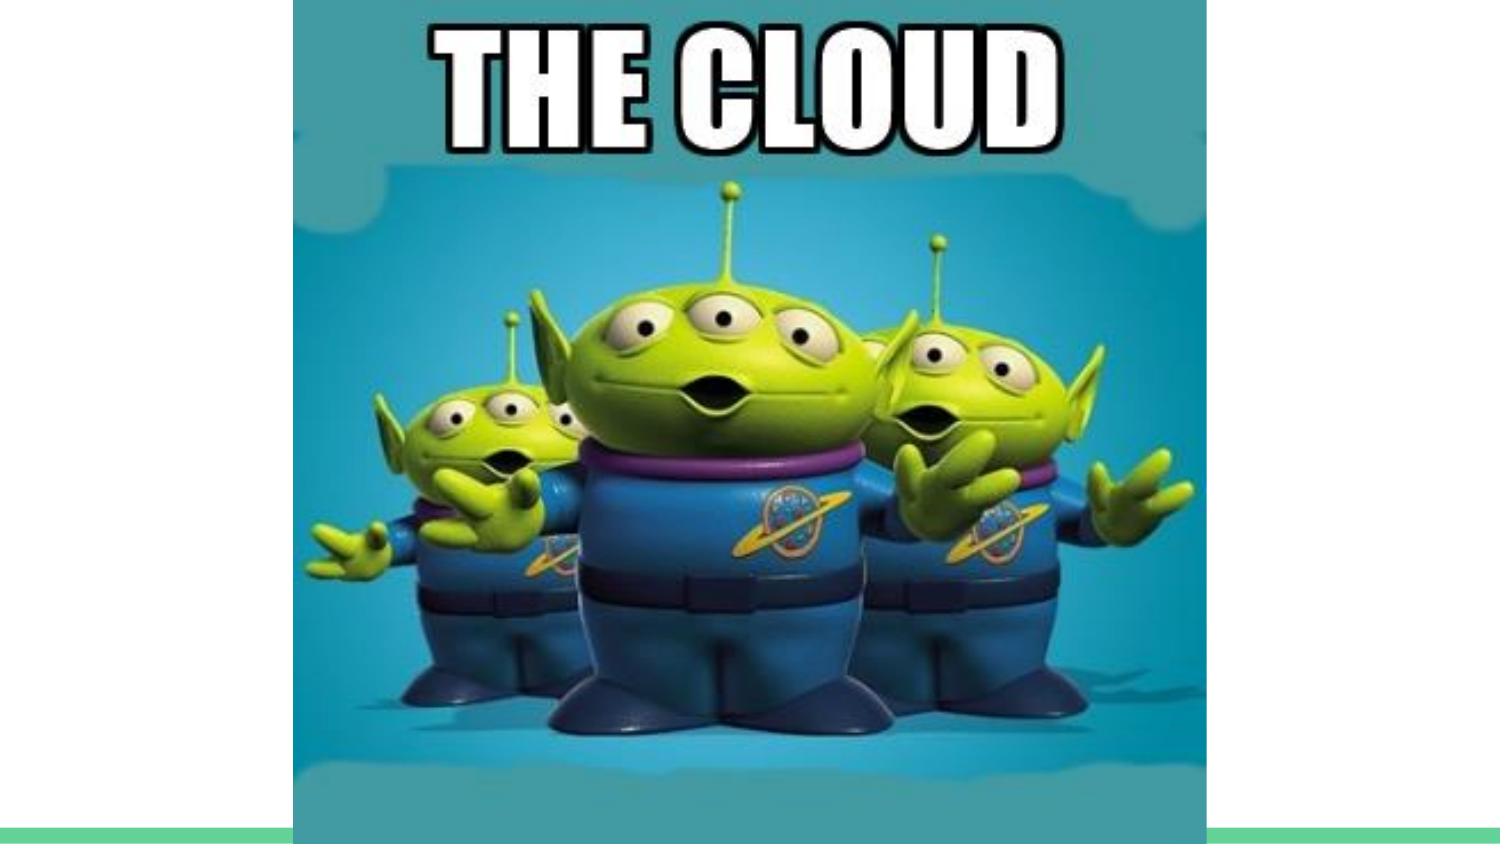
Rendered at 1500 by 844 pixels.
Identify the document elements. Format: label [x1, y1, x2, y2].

picture [292, 0, 1207, 844]
